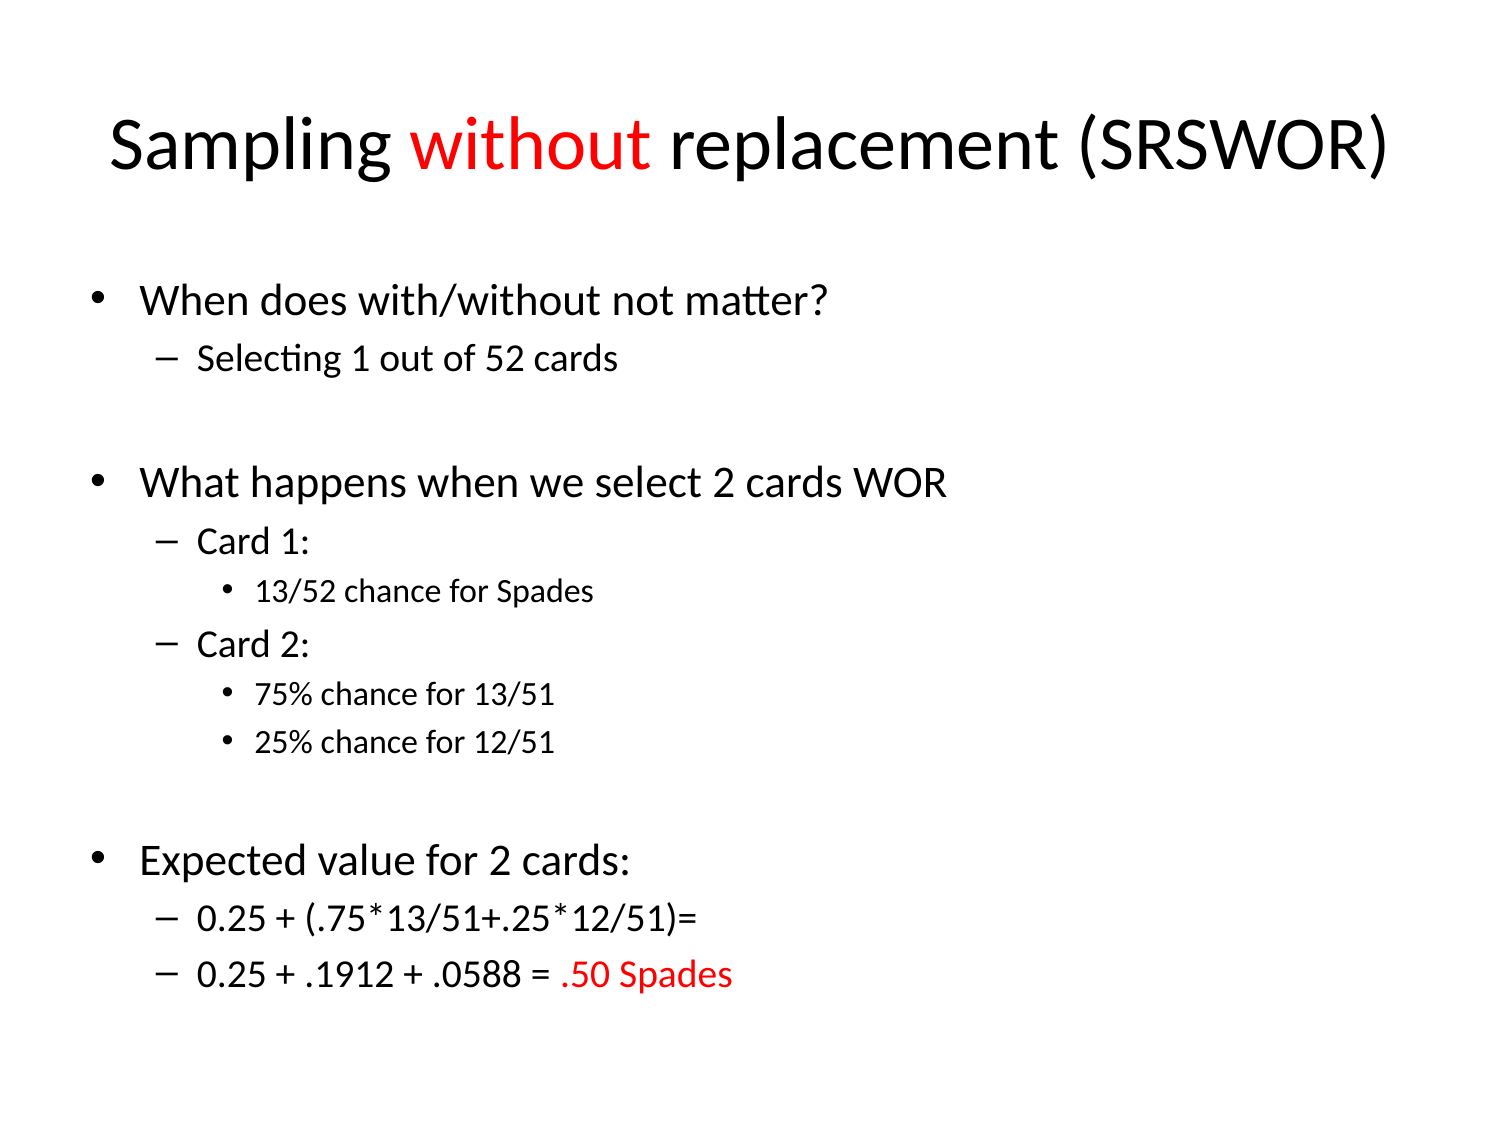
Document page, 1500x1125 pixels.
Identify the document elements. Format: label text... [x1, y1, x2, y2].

title Sampling without replacement (SRSWOR) [75, 45, 1425, 233]
list When does with/without not matter? Selecting 1 out of 52 cards What happens when we select 2 cards WOR Card 1: 13/52 chance for Spades Card 2: 75% chance for 13/51 25% chance for 12/51 Expected value for 2 cards: 0.25 + (.75*13/51+.25*12/51)= 0.25 + .1912 + .0588 = .50 Spades [75, 262, 1425, 1005]
